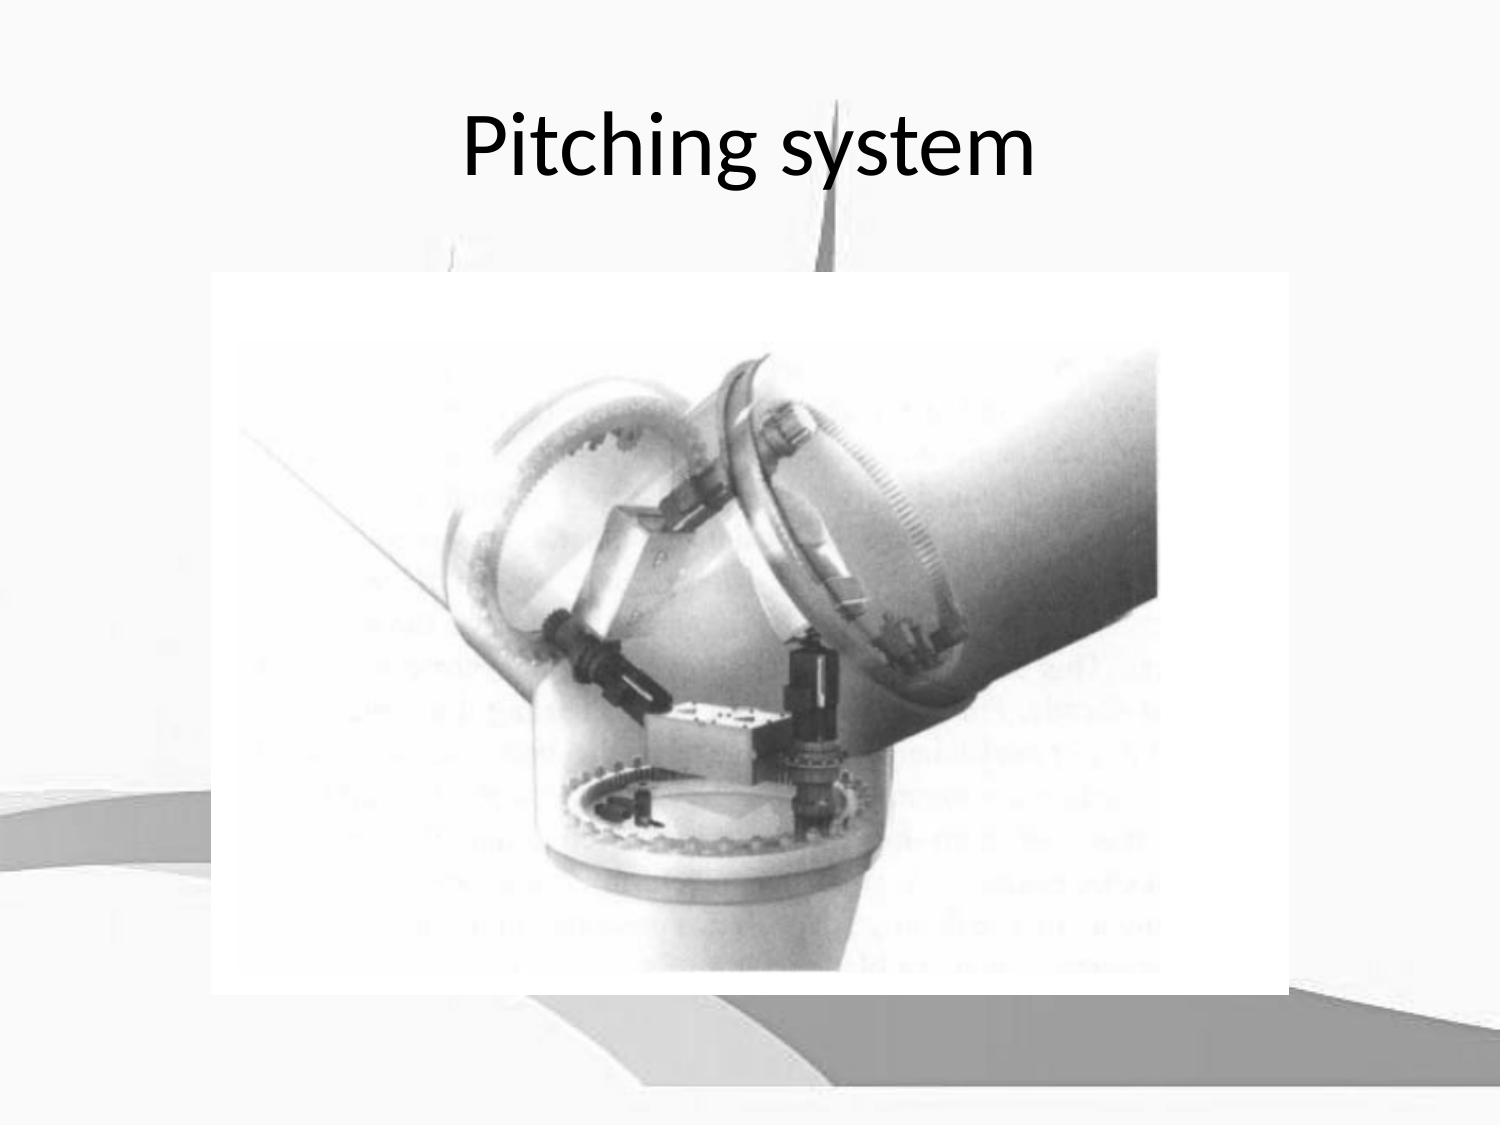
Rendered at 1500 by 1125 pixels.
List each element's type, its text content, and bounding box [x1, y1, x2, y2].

picture [0, 0, 1500, 1125]
title Pitching system [75, 45, 1425, 233]
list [211, 272, 1289, 995]
